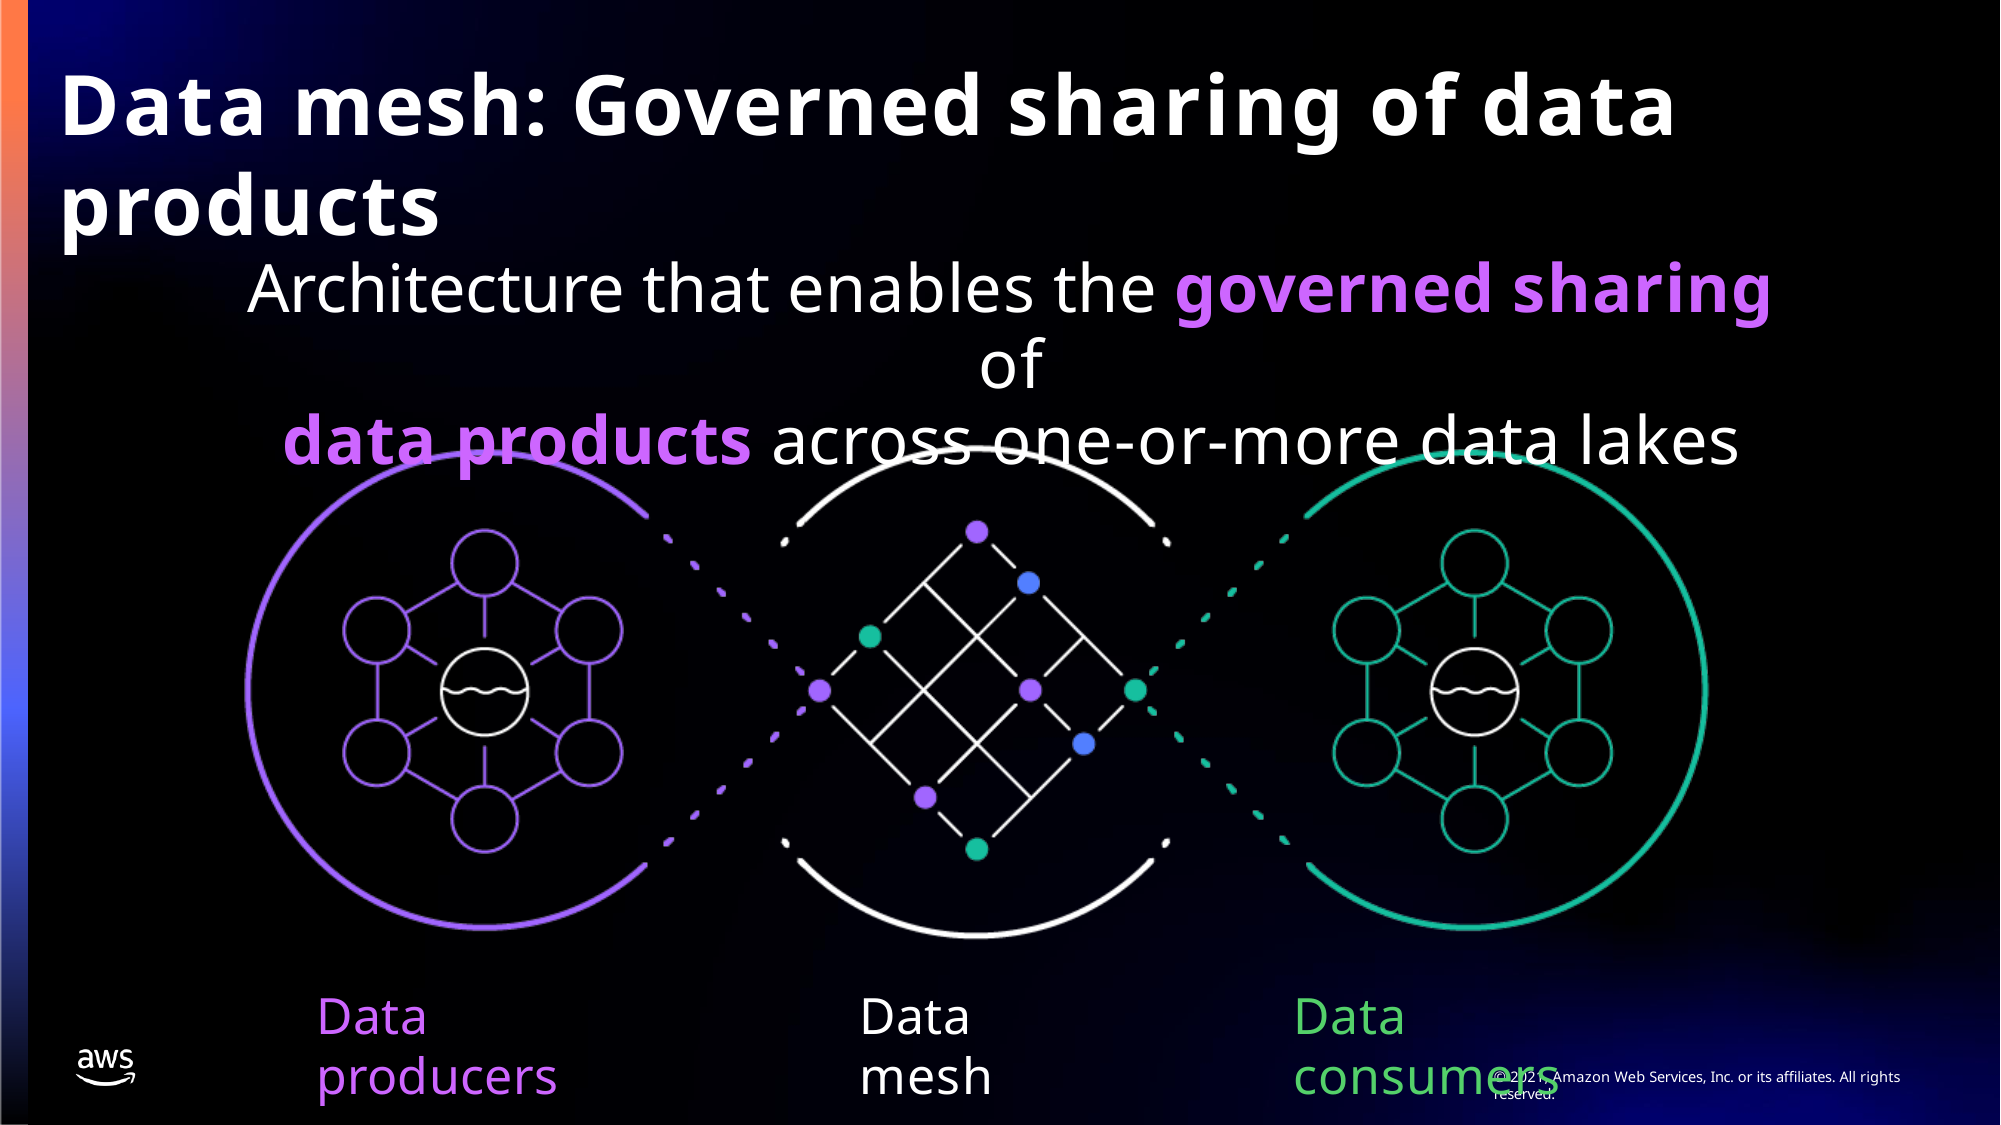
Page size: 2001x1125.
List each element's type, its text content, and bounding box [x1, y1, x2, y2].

footer © 2021, Amazon Web Services, Inc. or its affiliates. All rights reserved. [1491, 1066, 1958, 1125]
title Data mesh: Governed sharing of data products [56, 50, 1935, 253]
text_box Data consumers [1291, 982, 1659, 1105]
text_box Data producers [314, 982, 663, 1105]
text_box Architecture that enables the governed sharing of data products across one-or-more data lakes [246, 247, 1777, 478]
text_box Data mesh [857, 982, 1103, 1105]
picture [0, 0, 2000, 1125]
